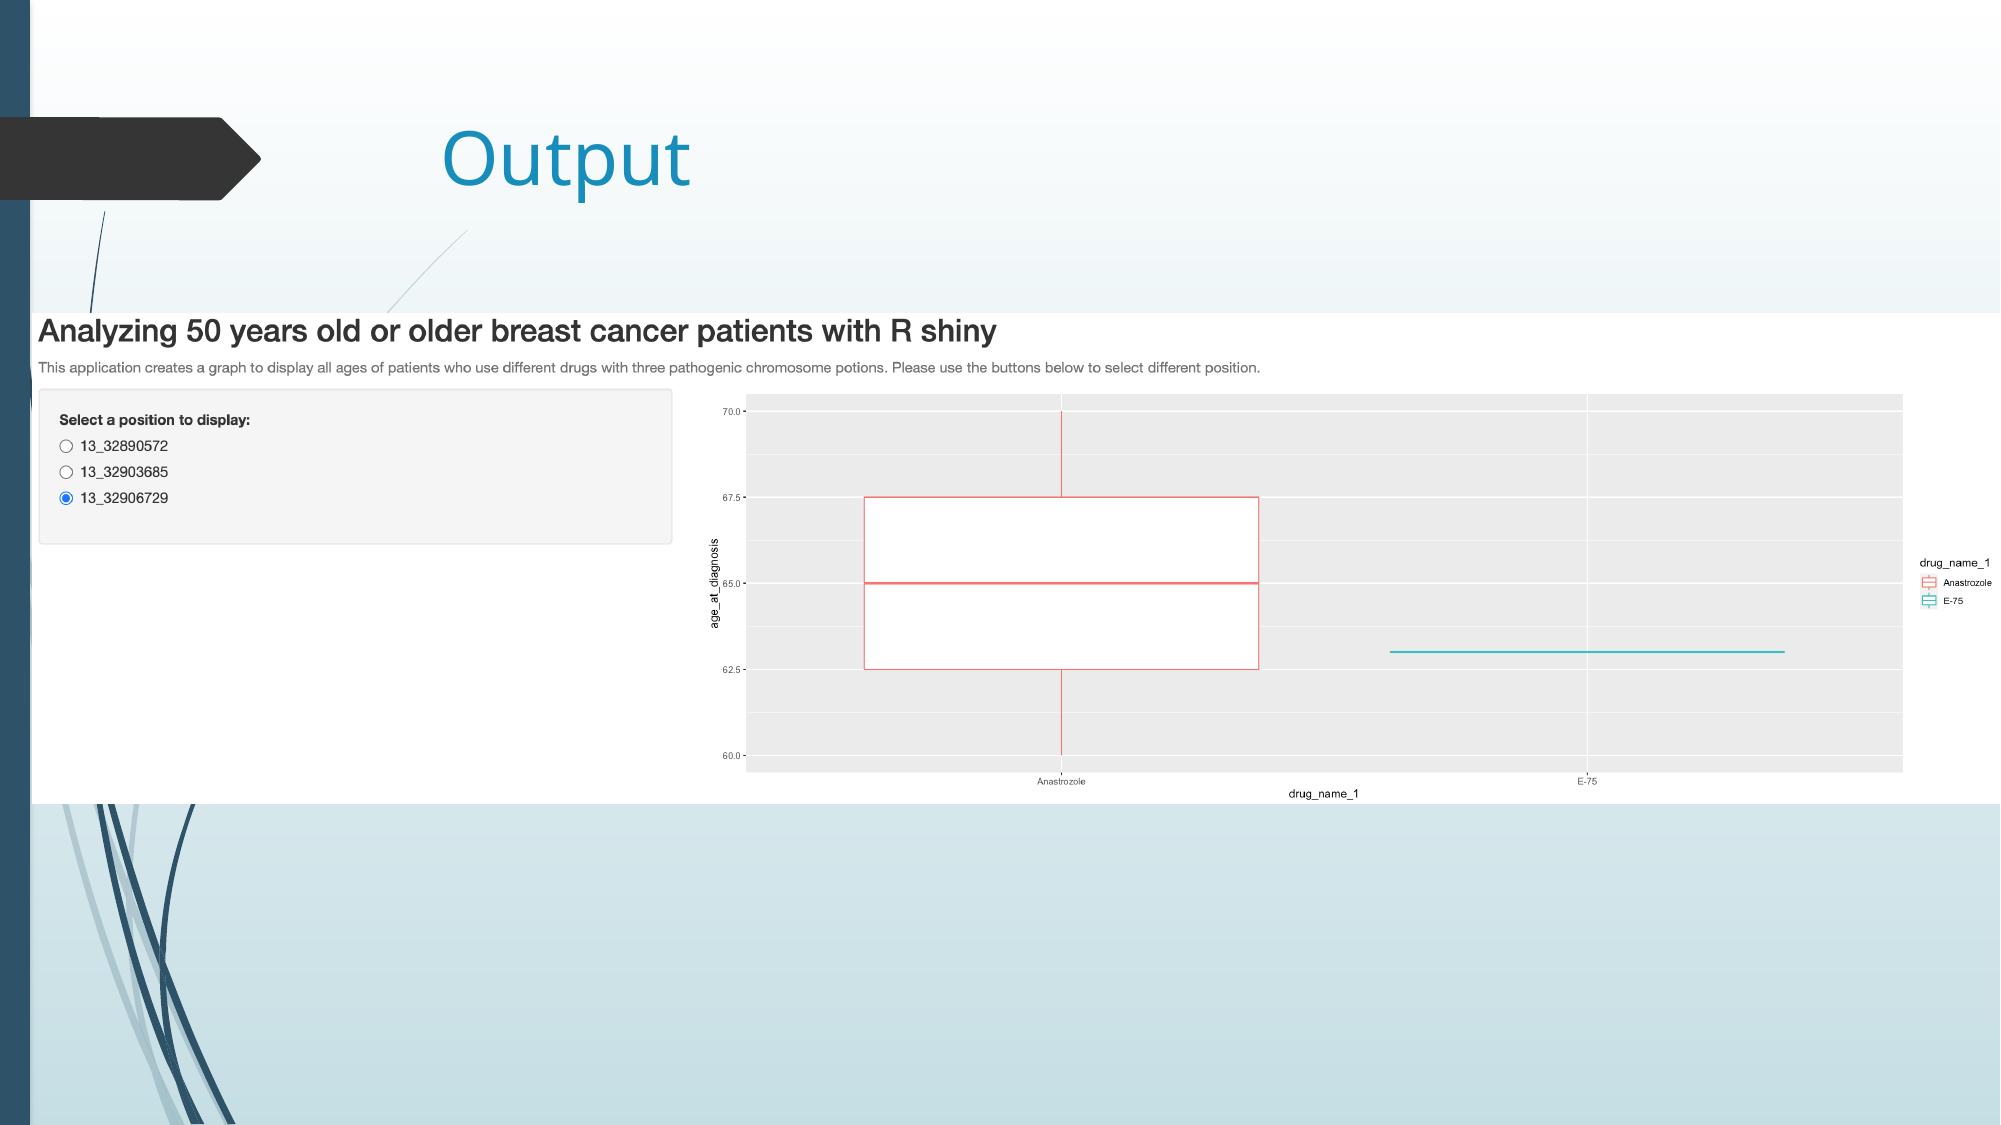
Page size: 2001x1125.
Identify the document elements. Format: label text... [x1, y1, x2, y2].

picture [32, 313, 2000, 804]
title Output [425, 102, 1888, 311]
